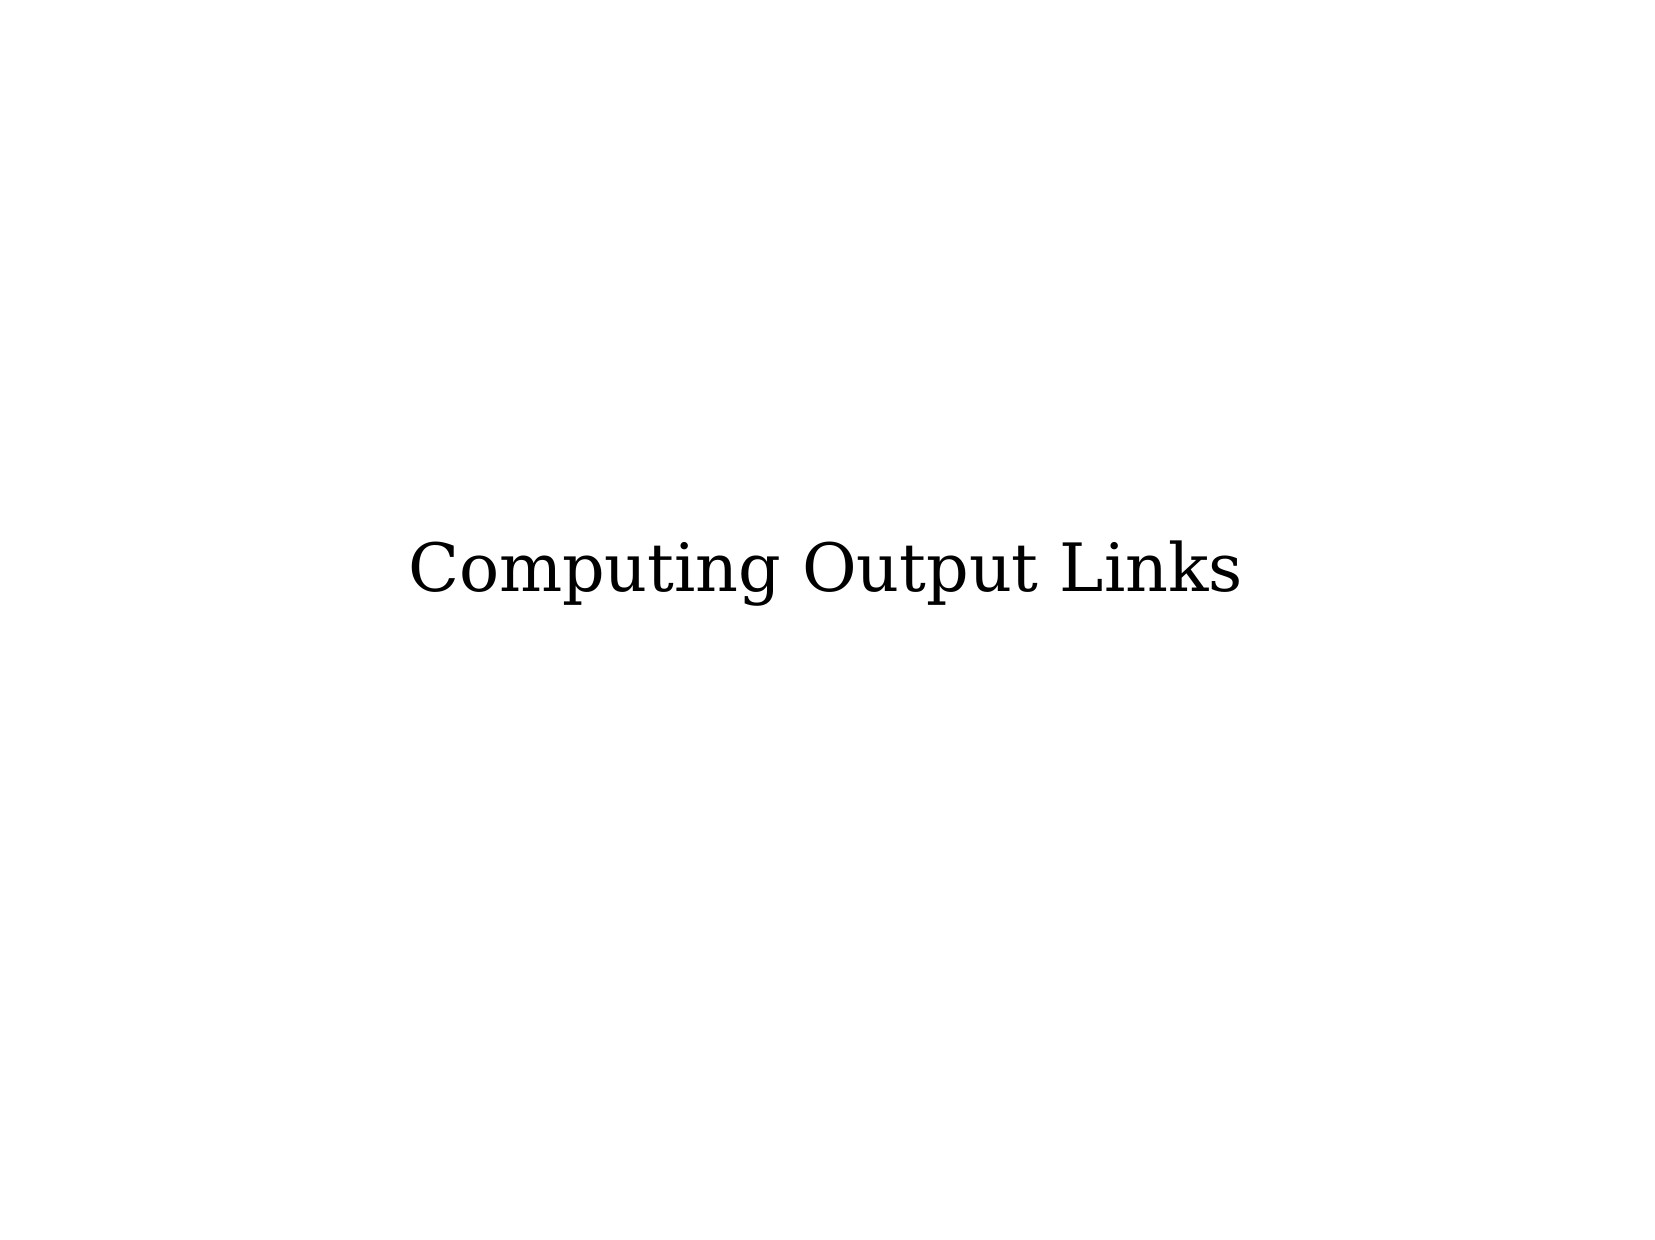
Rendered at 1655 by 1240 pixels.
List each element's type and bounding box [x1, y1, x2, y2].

title [406, 522, 1246, 732]
